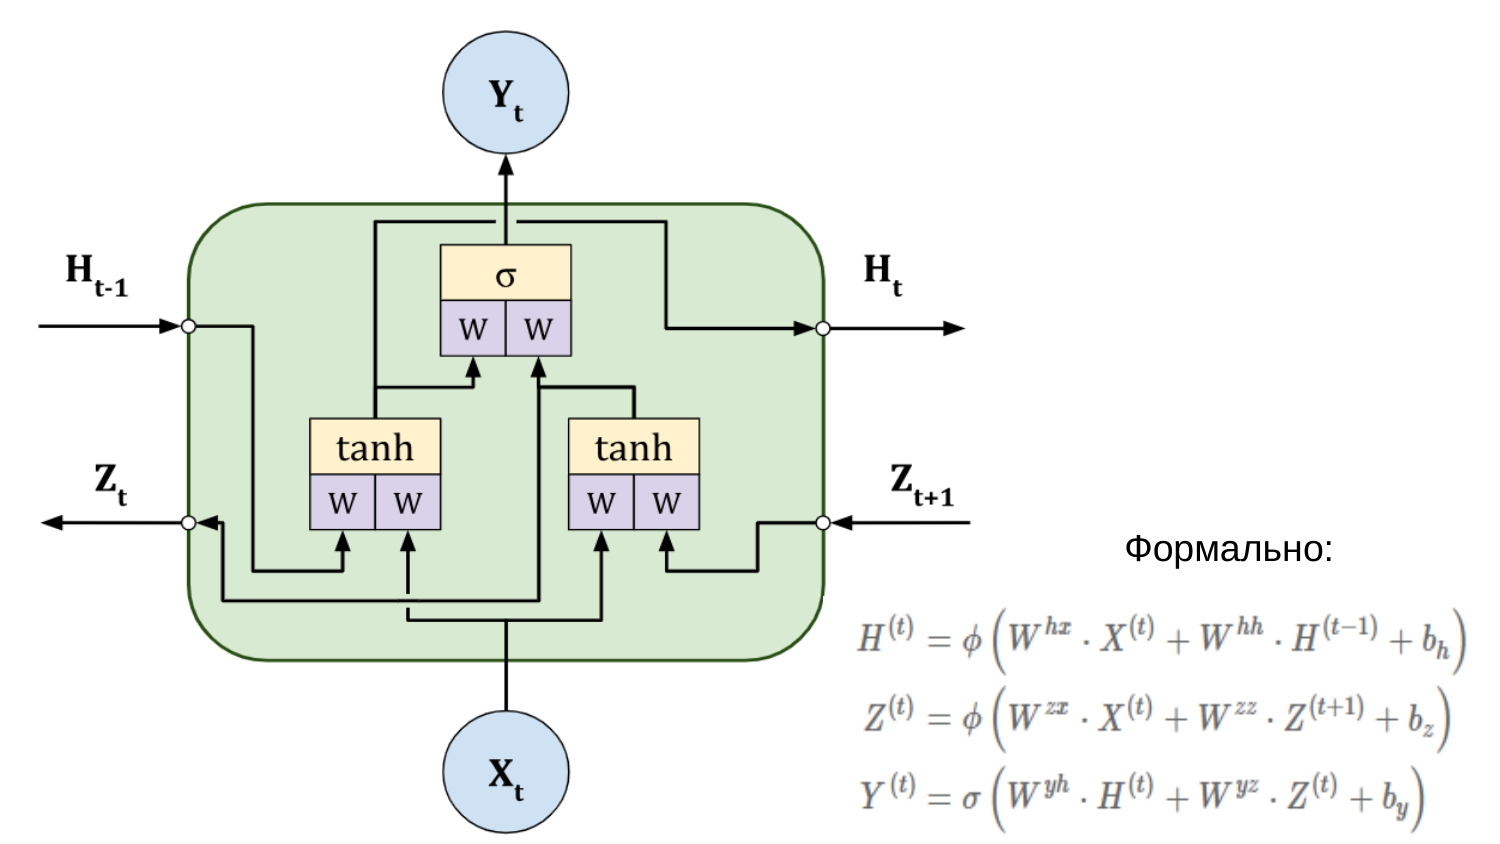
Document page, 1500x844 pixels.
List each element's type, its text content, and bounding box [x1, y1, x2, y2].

picture [0, 13, 1500, 844]
text_box Формально: [1109, 517, 1350, 577]
